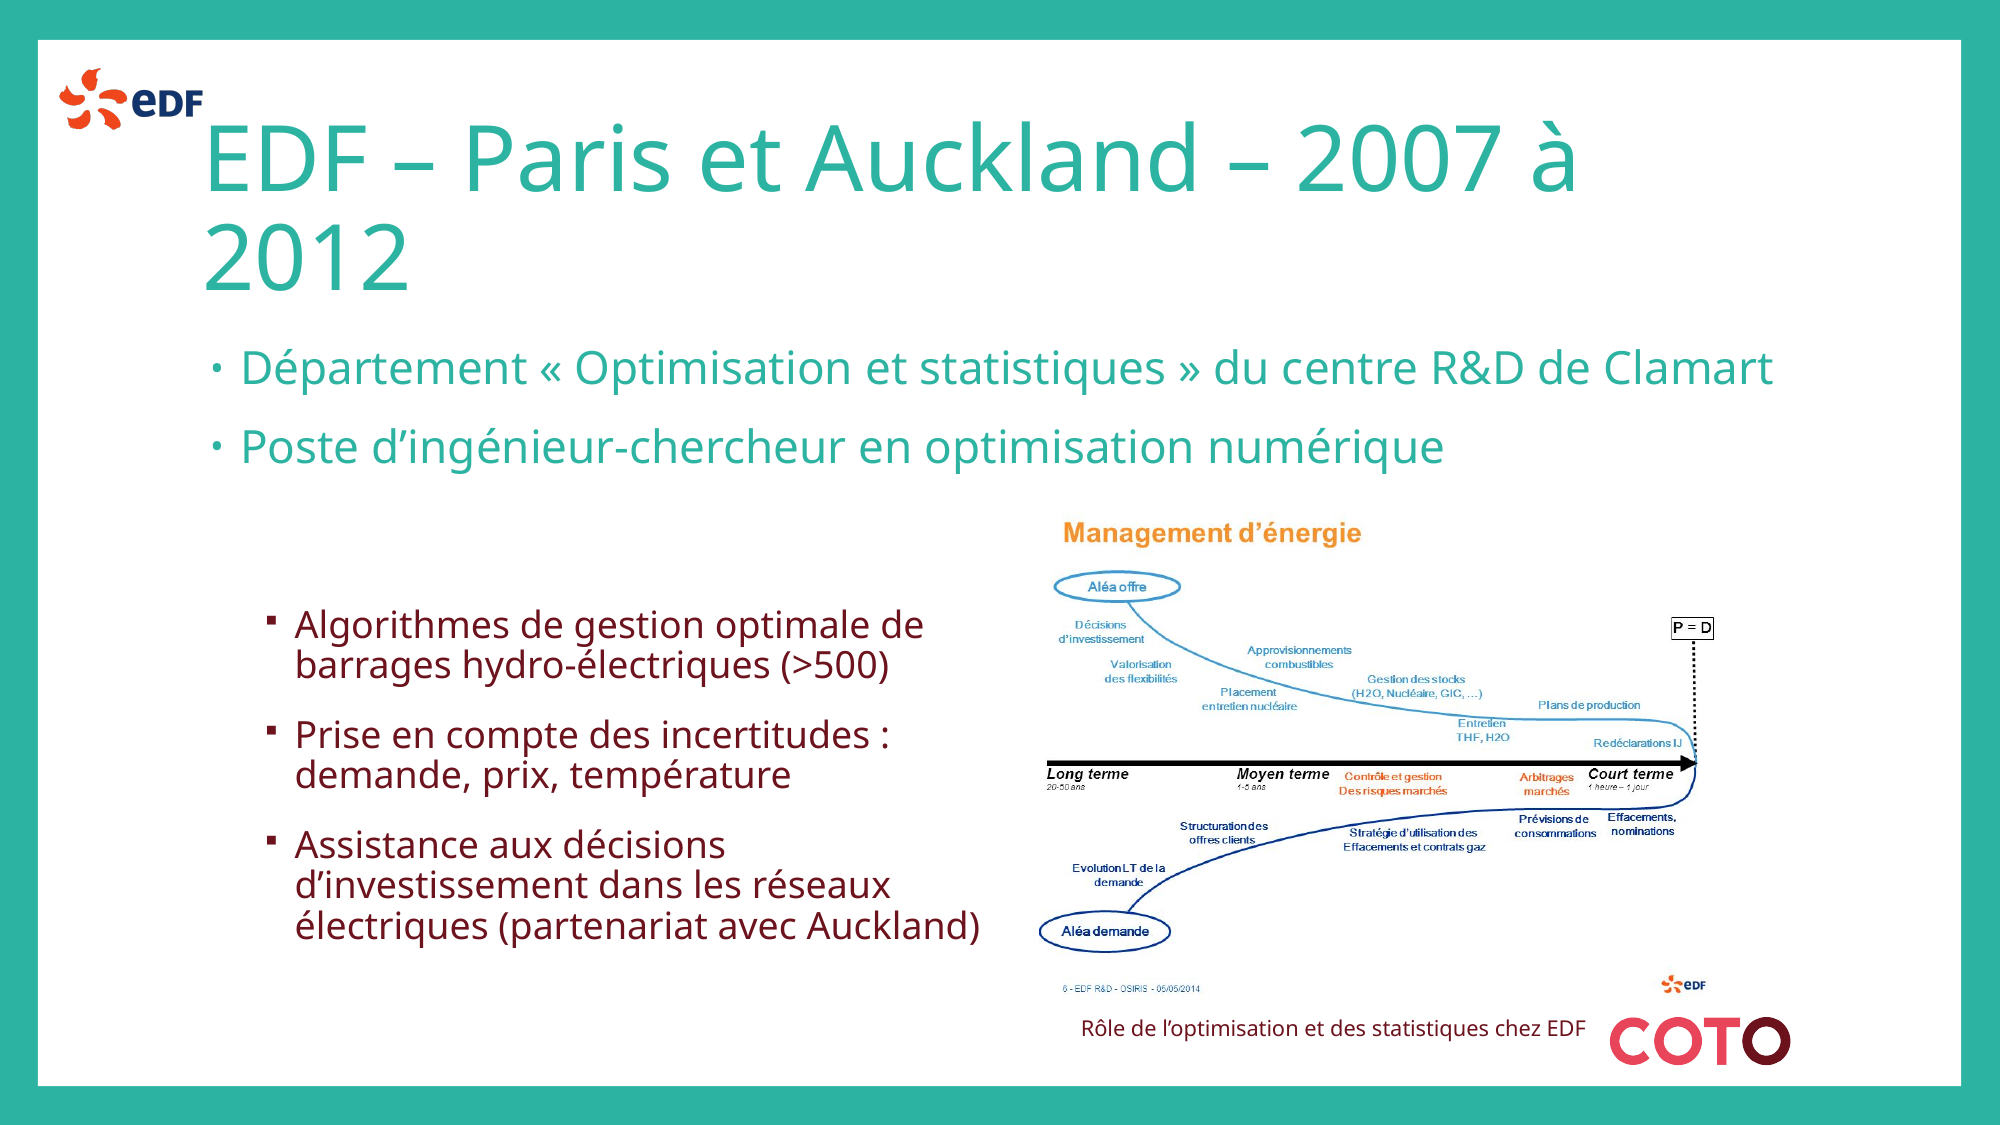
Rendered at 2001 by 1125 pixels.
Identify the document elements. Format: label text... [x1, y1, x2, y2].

list Département « Optimisation et statistiques » du centre R&D de Clamart Poste d’ingénieur-chercheur en optimisation numérique [187, 337, 1808, 1000]
text_box Algorithmes de gestion optimale de barrages hydro-électriques (>500) Prise en compte des incertitudes : demande, prix, température Assistance aux décisions d’investissement dans les réseaux électriques (partenariat avec Auckland) [242, 541, 1016, 1012]
title EDF – Paris et Auckland – 2007 à 2012 [187, 99, 1808, 323]
text_box Rôle de l’optimisation et des statistiques chez EDF [1039, 1009, 1629, 1048]
picture [1038, 489, 1808, 1083]
picture [58, 67, 203, 133]
